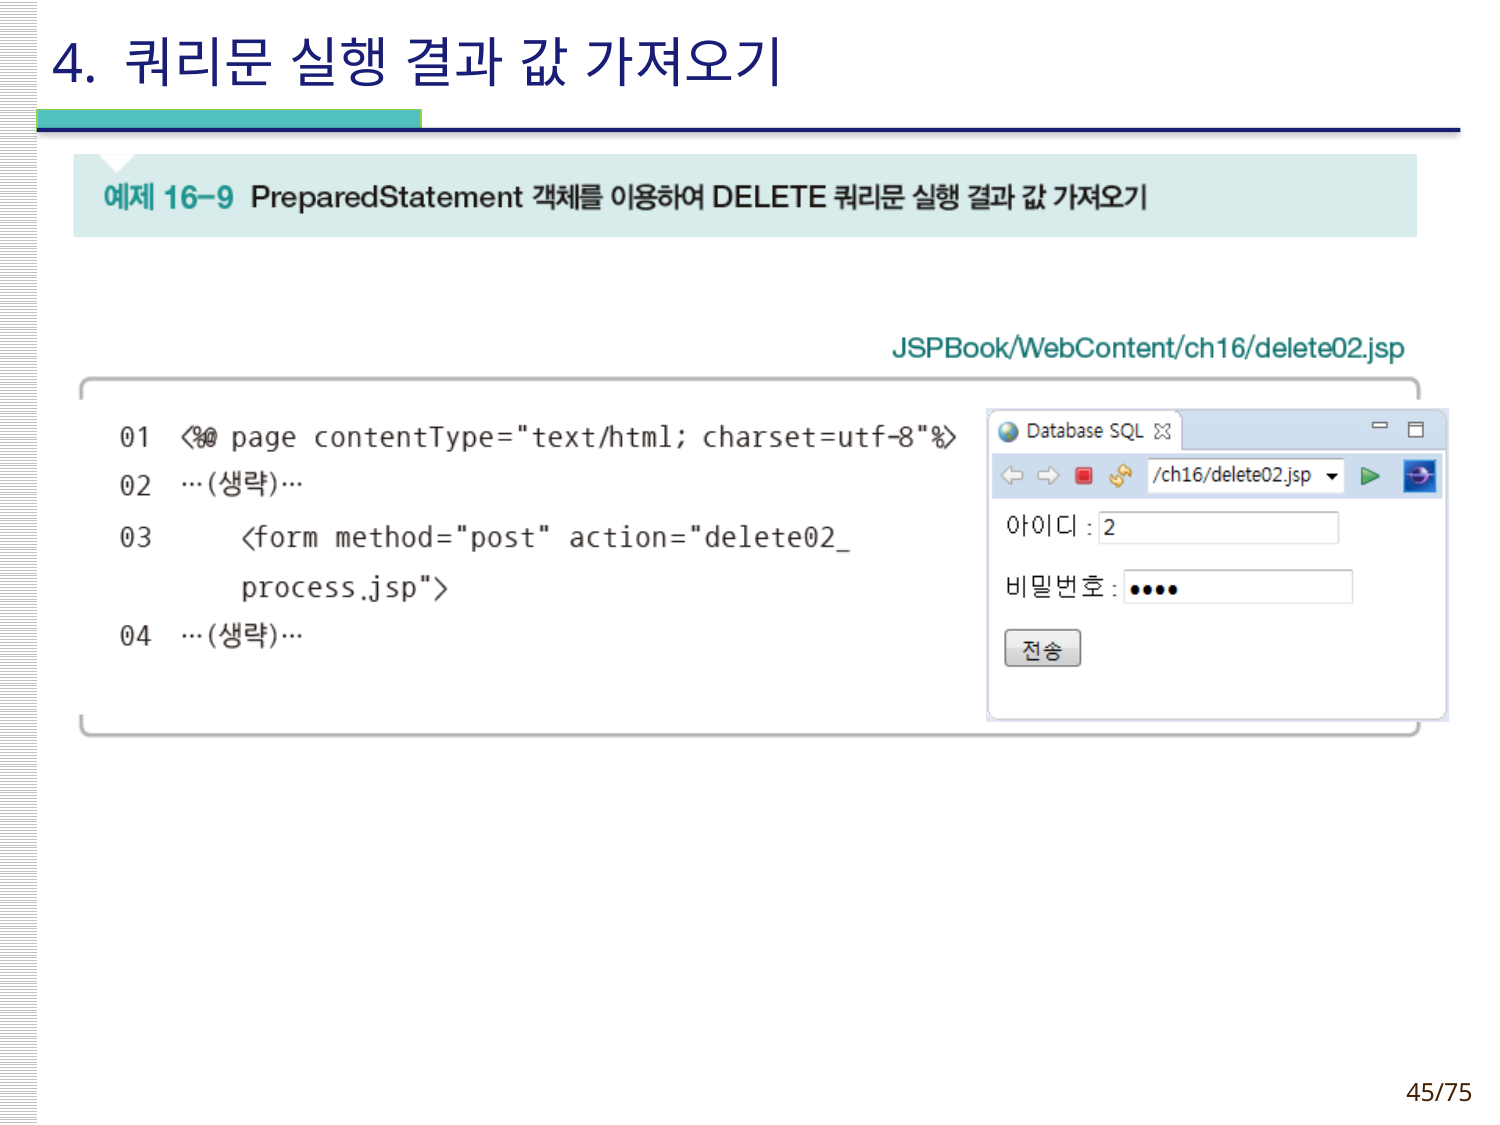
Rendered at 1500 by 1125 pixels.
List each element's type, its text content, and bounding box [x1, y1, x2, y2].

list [985, 408, 1449, 722]
picture [69, 321, 1431, 746]
picture [69, 153, 1417, 239]
title 4. 쿼리문 실행 결과 값 가져오기 [37, 13, 1278, 109]
